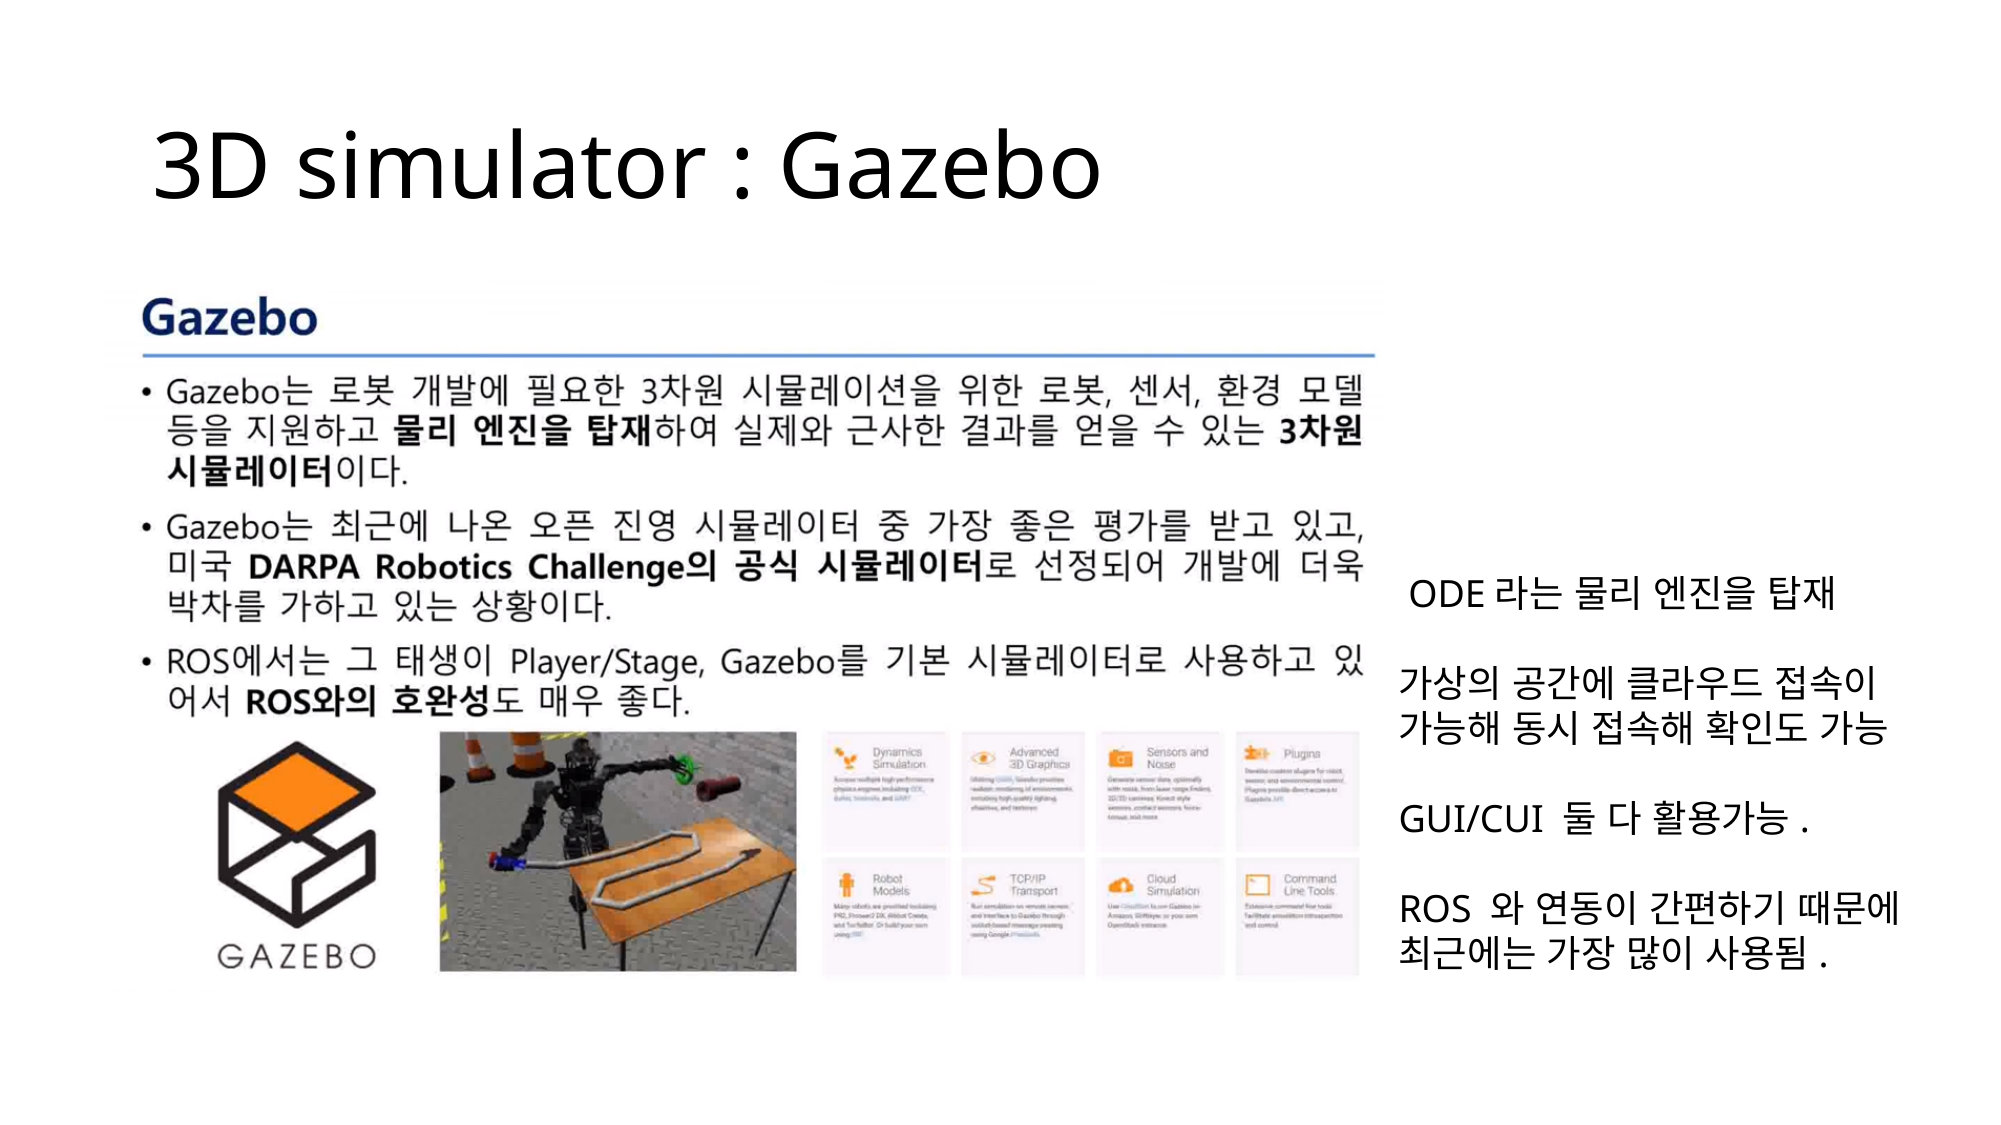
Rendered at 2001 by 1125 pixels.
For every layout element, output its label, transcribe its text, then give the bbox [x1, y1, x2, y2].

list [104, 277, 1384, 992]
title 3D simulator : Gazebo [137, 59, 1863, 278]
text_box ODE라는 물리 엔진을 탑재 가상의 공간에 클라우드 접속이 가능해 동시 접속해 확인도 가능 GUI/CUI 둘 다 활용가능. ROS 와 연동이 간편하기 때문에 최근에는 가장 많이 사용됨. [1384, 562, 1988, 983]
